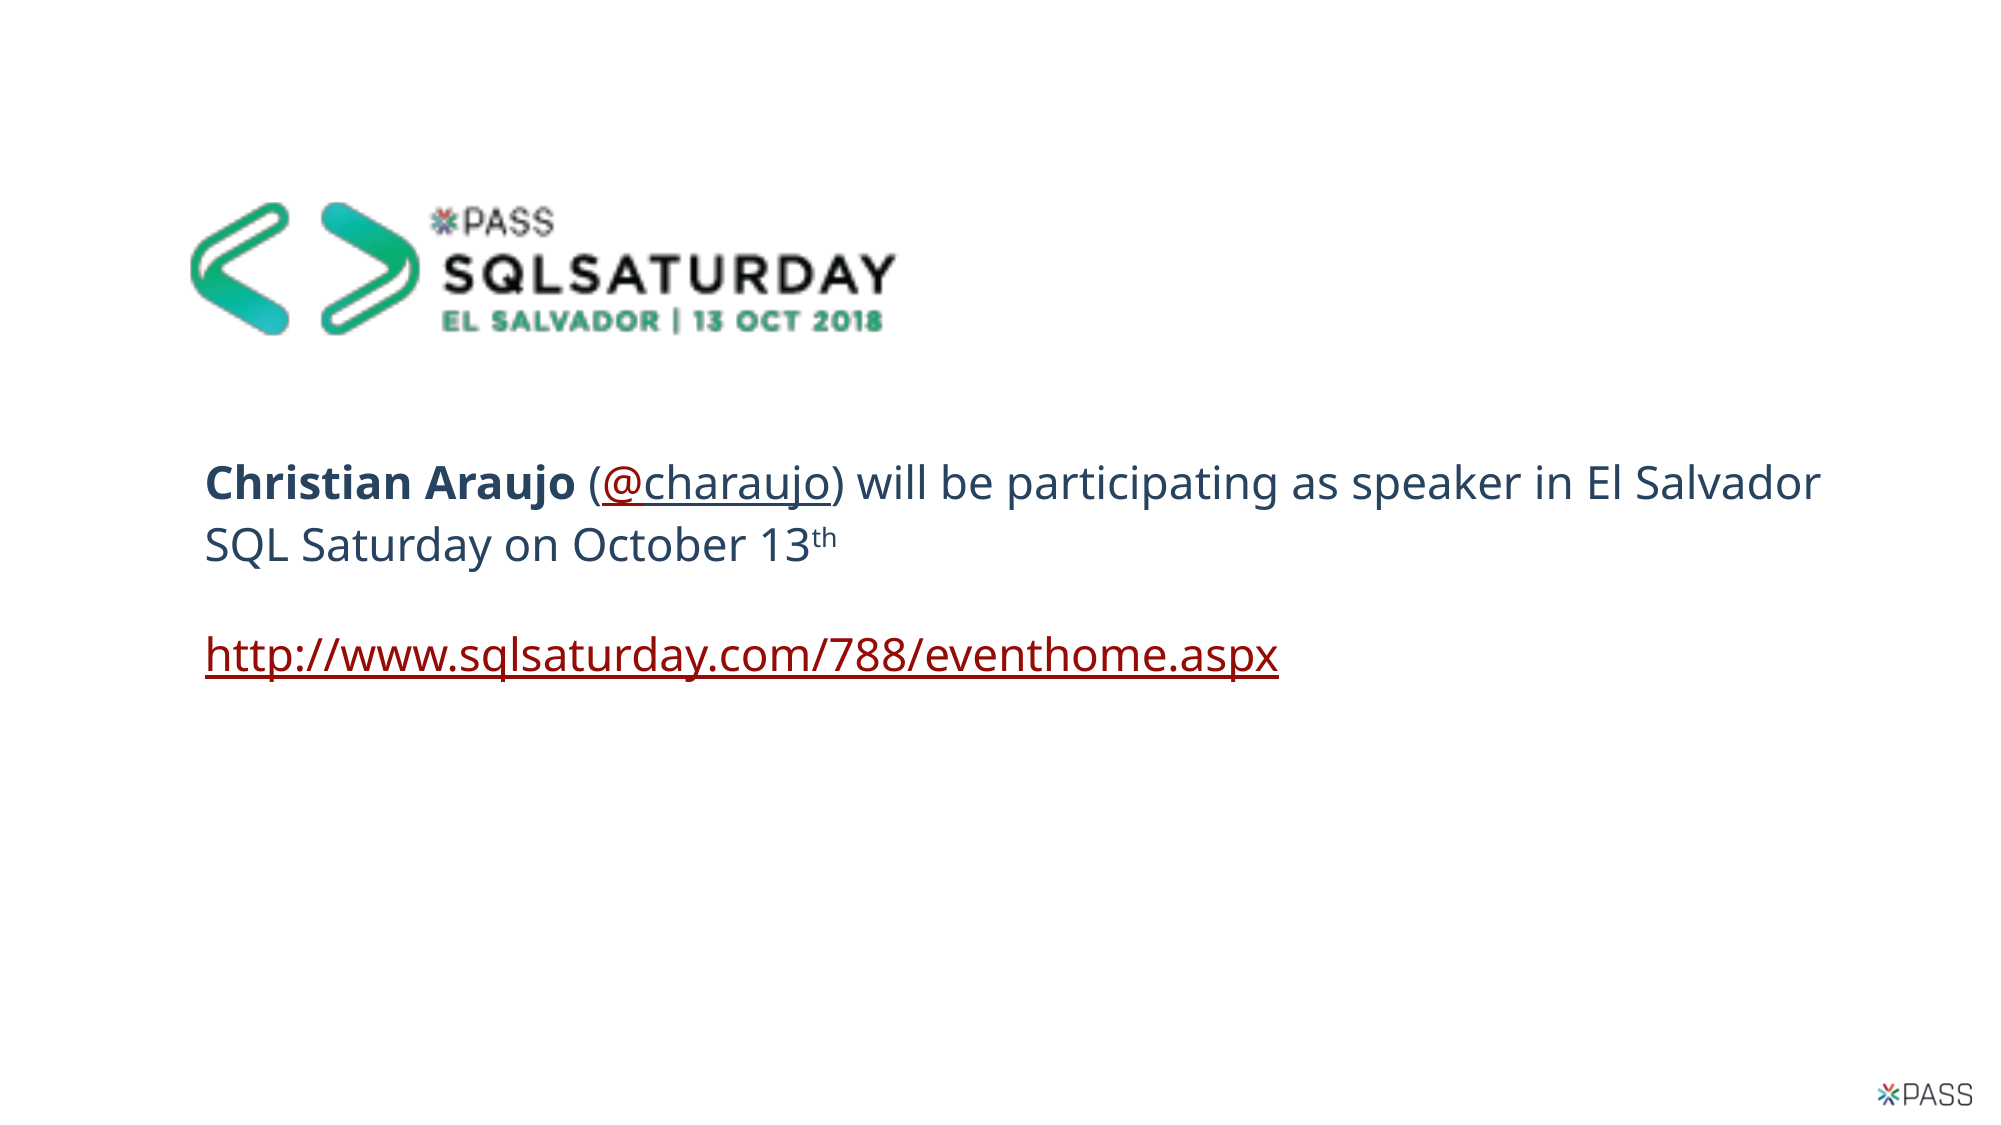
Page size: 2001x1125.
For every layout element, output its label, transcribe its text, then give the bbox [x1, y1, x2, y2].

picture [189, 200, 1067, 339]
picture [1863, 1079, 1987, 1110]
text_box Christian Araujo (@charaujo) will be participating as speaker in El Salvador SQL Saturday on October 13th http://www.sqlsaturday.com/788/eventhome.aspx [189, 171, 1838, 786]
